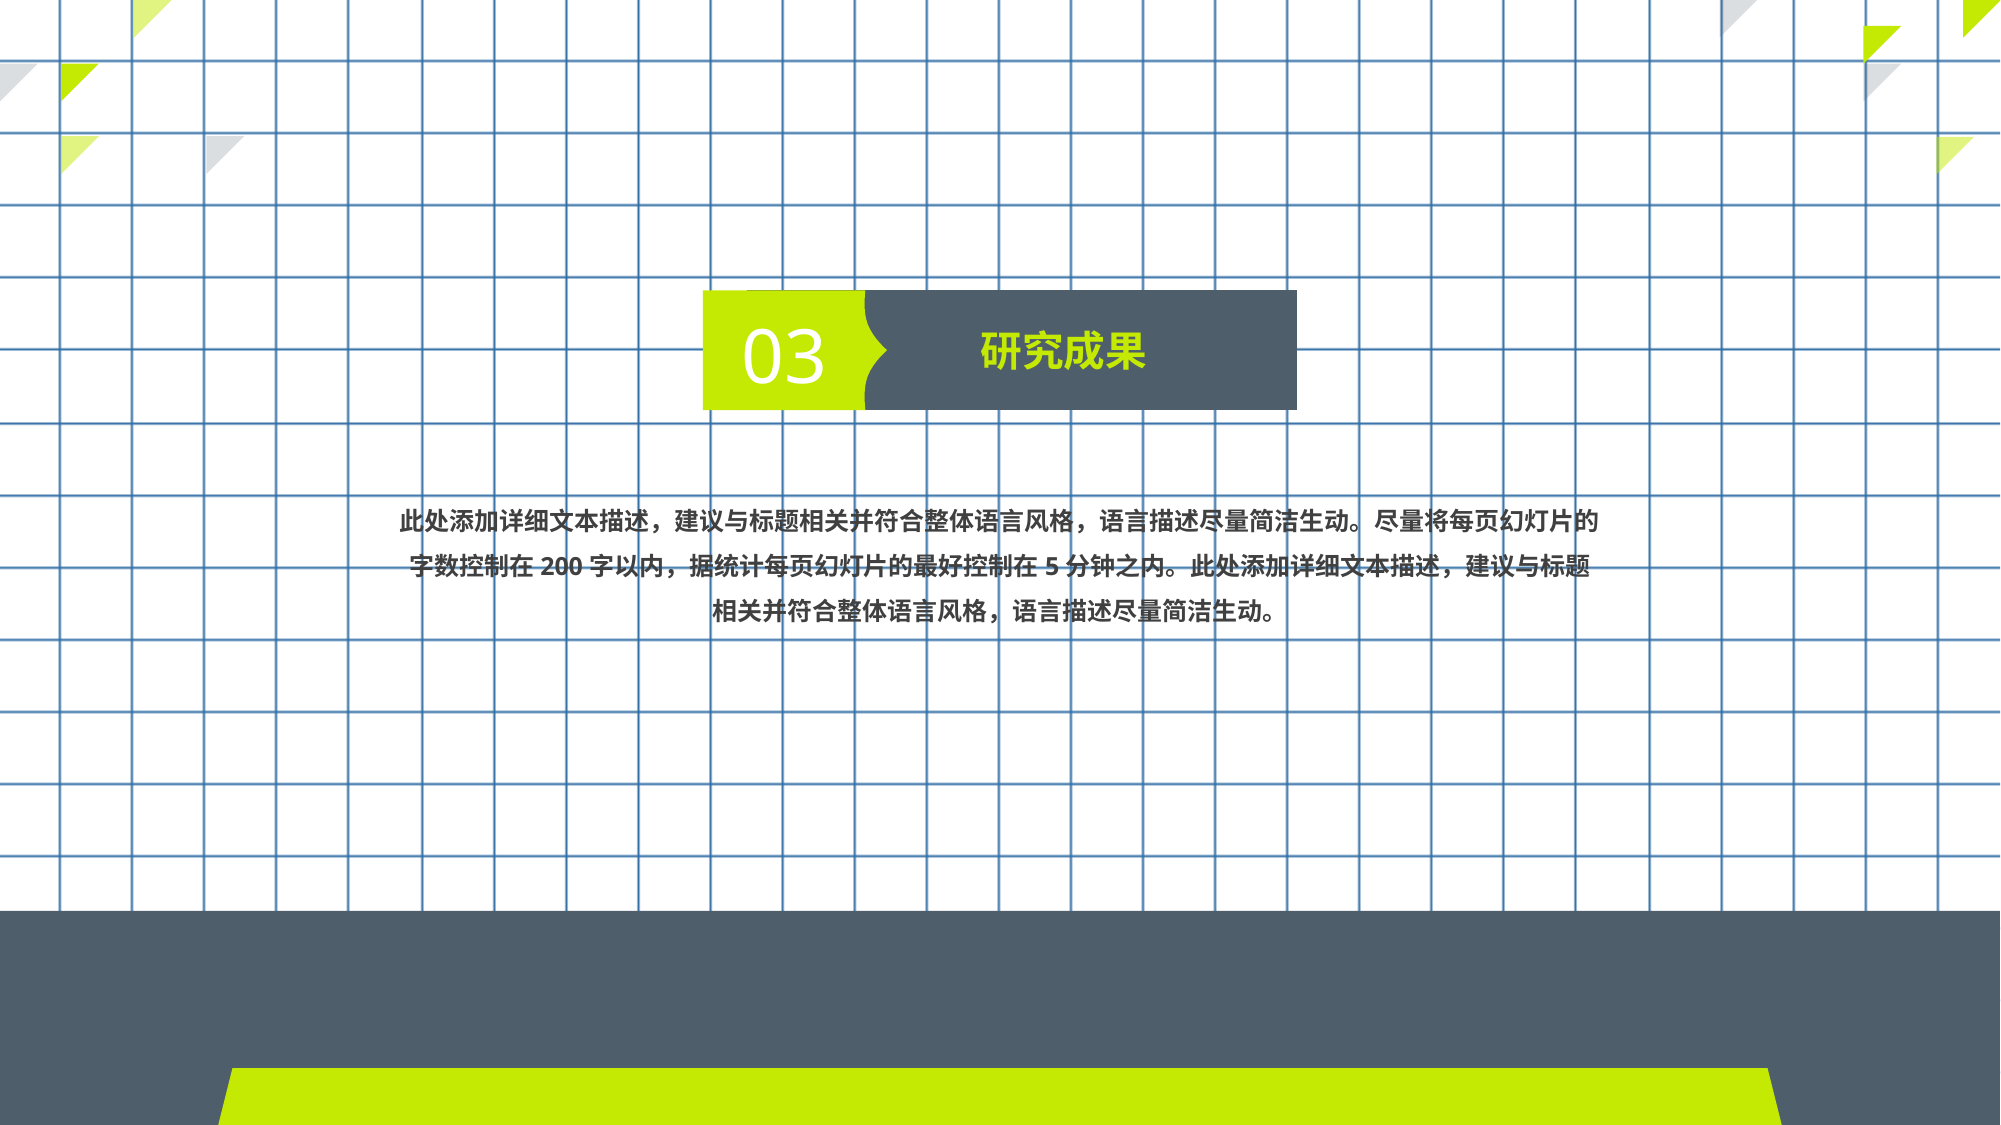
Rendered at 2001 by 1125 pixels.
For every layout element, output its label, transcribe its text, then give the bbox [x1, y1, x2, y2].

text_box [702, 290, 1297, 410]
text_box [217, 1067, 1783, 1125]
text_box [0, 910, 2000, 1125]
text_box 此处添加详细文本描述，建议与标题相关并符合整体语言风格，语言描述尽量简洁生动。尽量将每页幻灯片的字数控制在200字以内，据统计每页幻灯片的最好控制在5分钟之内。此处添加详细文本描述，建议与标题相关并符合整体语言风格，语言描述尽量简洁生动。 [383, 483, 1617, 633]
